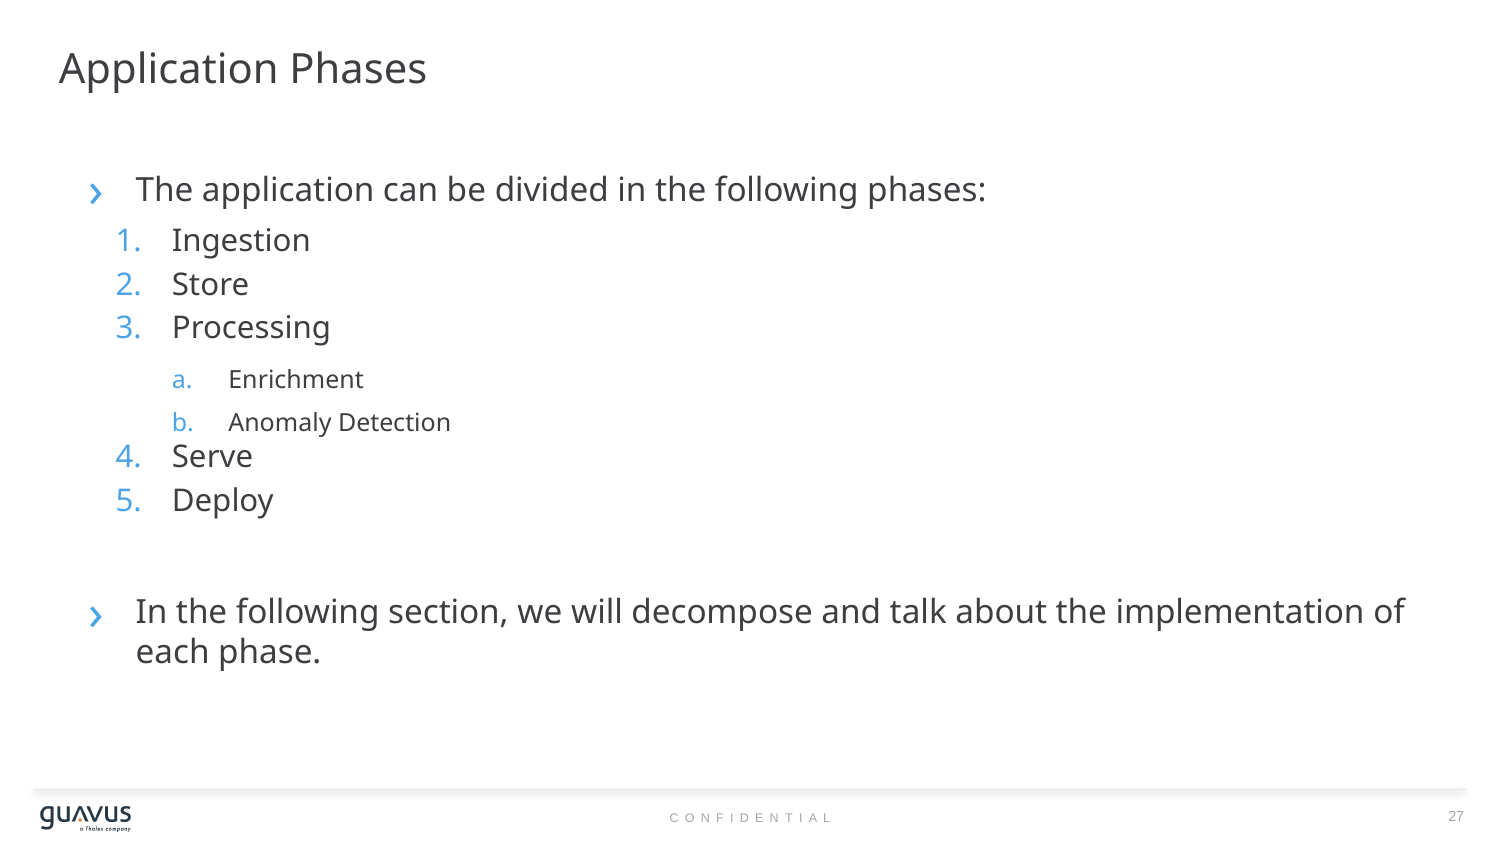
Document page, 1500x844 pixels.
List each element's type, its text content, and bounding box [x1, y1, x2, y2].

title Application Phases [43, 10, 1467, 130]
picture [27, 796, 146, 841]
list The application can be divided in the following phases: Ingestion Store Processing Enrichment Anomaly Detection Serve Deploy In the following section, we will decompose and talk about the implementation of each phase. [44, 160, 1444, 740]
